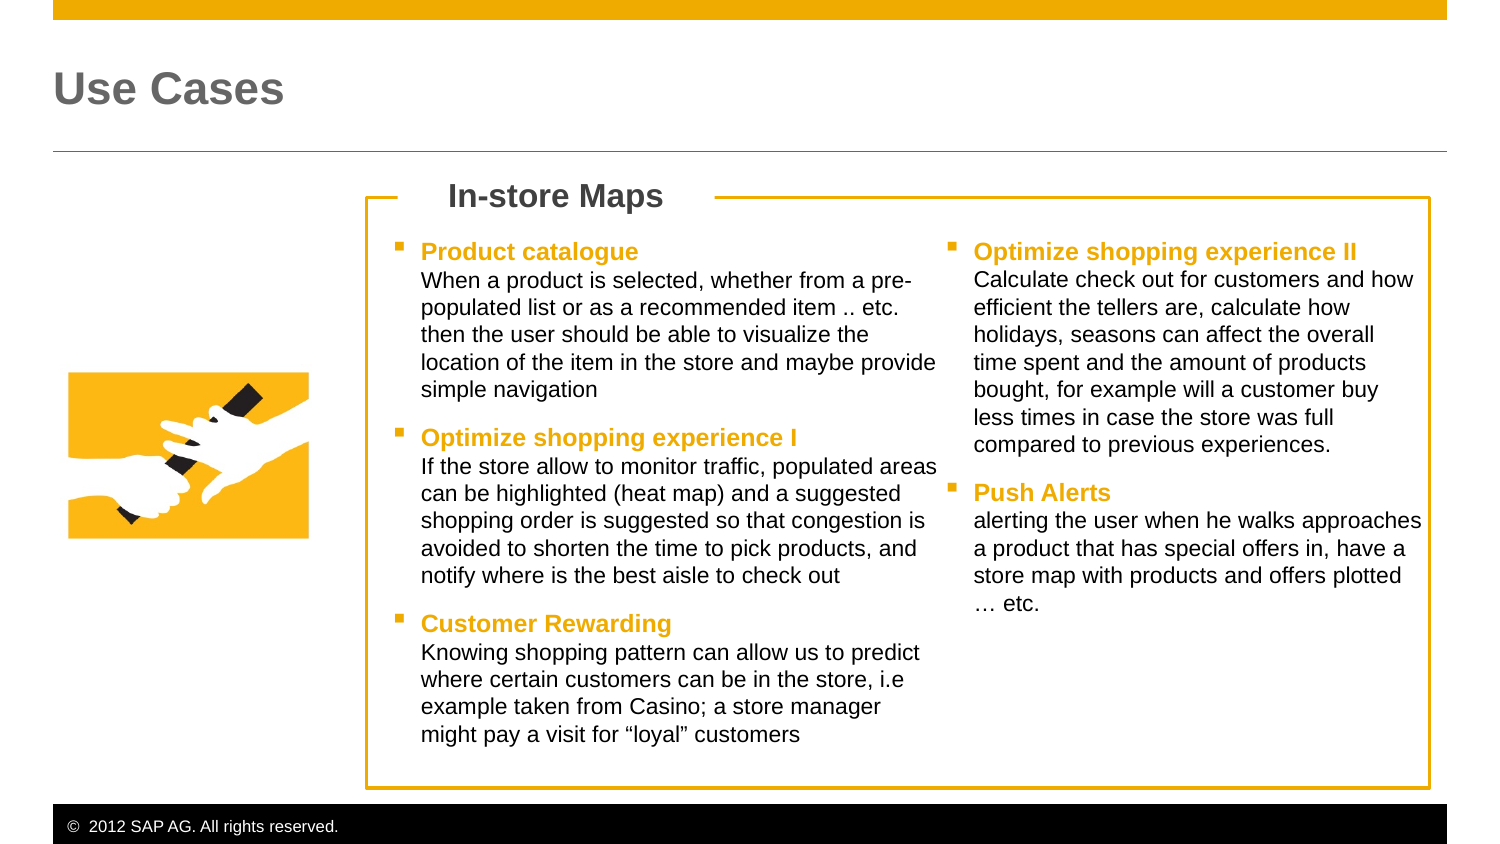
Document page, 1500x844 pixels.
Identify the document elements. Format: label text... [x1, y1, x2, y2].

text_box Optimize shopping experience II Calculate check out for customers and how efficient the tellers are, calculate how holidays, seasons can affect the overall time spent and the amount of products bought, for example will a customer buy less times in case the store was full compared to previous experiences. Push Alerts alerting the user when he walks approaches a product that has special offers in, have a store map with products and offers plotted … etc. [942, 235, 1424, 663]
title Use Cases [52, 39, 1448, 134]
text_box Product catalogue When a product is selected, whether from a pre-populated list or as a recommended item .. etc. then the user should be able to visualize the location of the item in the store and maybe provide simple navigation Optimize shopping experience I If the store allow to monitor traffic, populated areas can be highlighted (heat map) and a suggested shopping order is suggested so that congestion is avoided to shorten the time to pick products, and notify where is the best aisle to check out Customer Rewarding Knowing shopping pattern can allow us to predict where certain customers can be in the store, i.e example taken from Casino; a store manager might pay a visit for “loyal” customers [390, 235, 939, 748]
picture [60, 364, 316, 546]
text_box In-store Maps [397, 173, 715, 214]
text_box [366, 197, 1430, 788]
